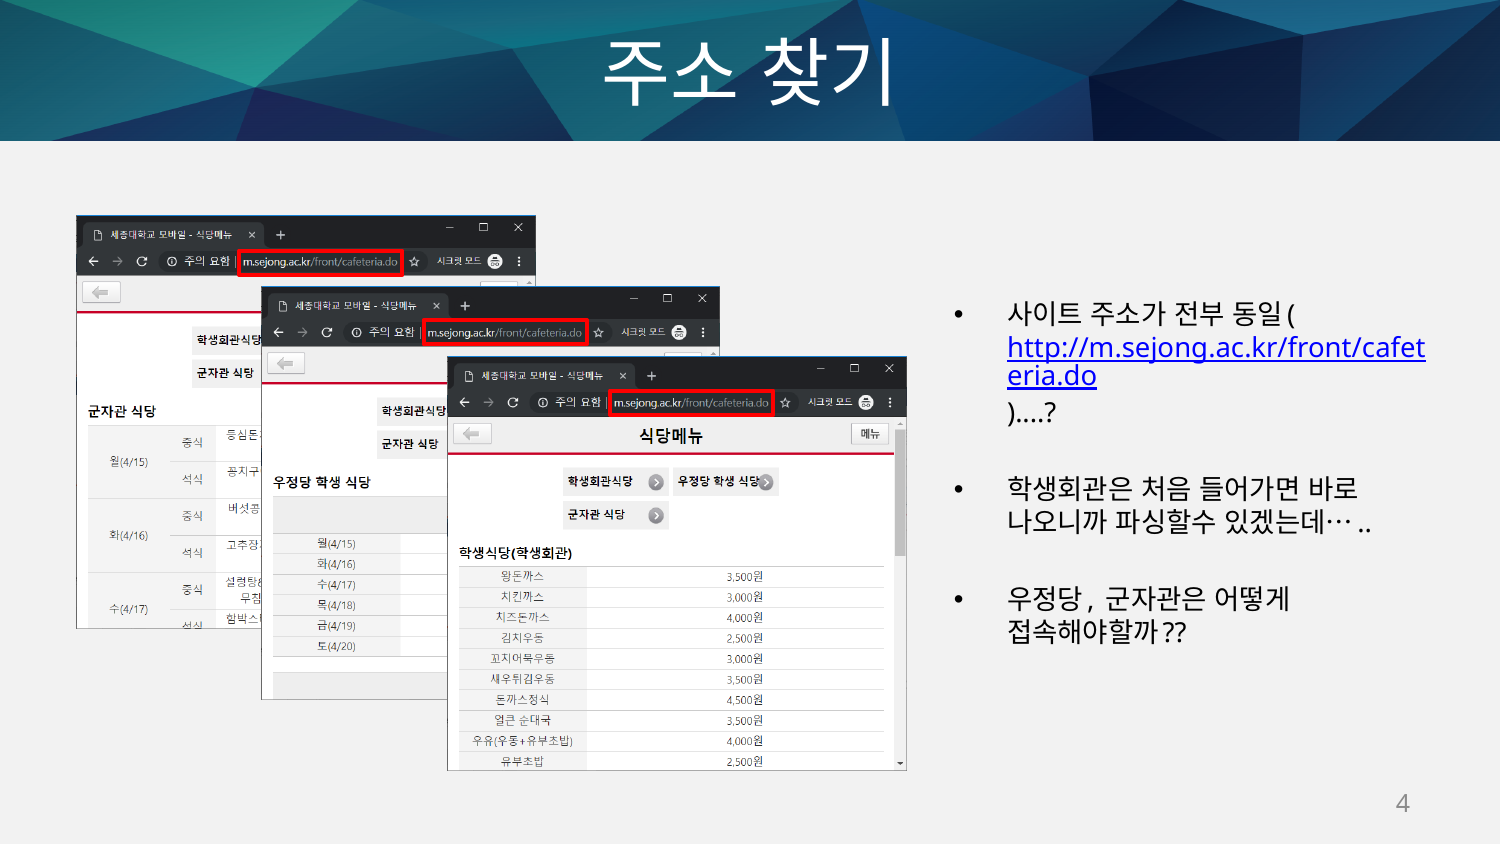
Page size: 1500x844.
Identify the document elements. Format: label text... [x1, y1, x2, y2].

slide_number 4 [1074, 782, 1425, 827]
list 사이트 주소가 전부 동일(http://m.sejong.ac.kr/front/cafeteria.do)....? 학생회관은 처음 들어가면 바로 나오니까 파싱할수 있겠는데….. 우정당, 군자관은 어떻게 접속해야할까?? [938, 289, 1447, 633]
picture [76, 214, 907, 771]
picture [0, 0, 1500, 141]
